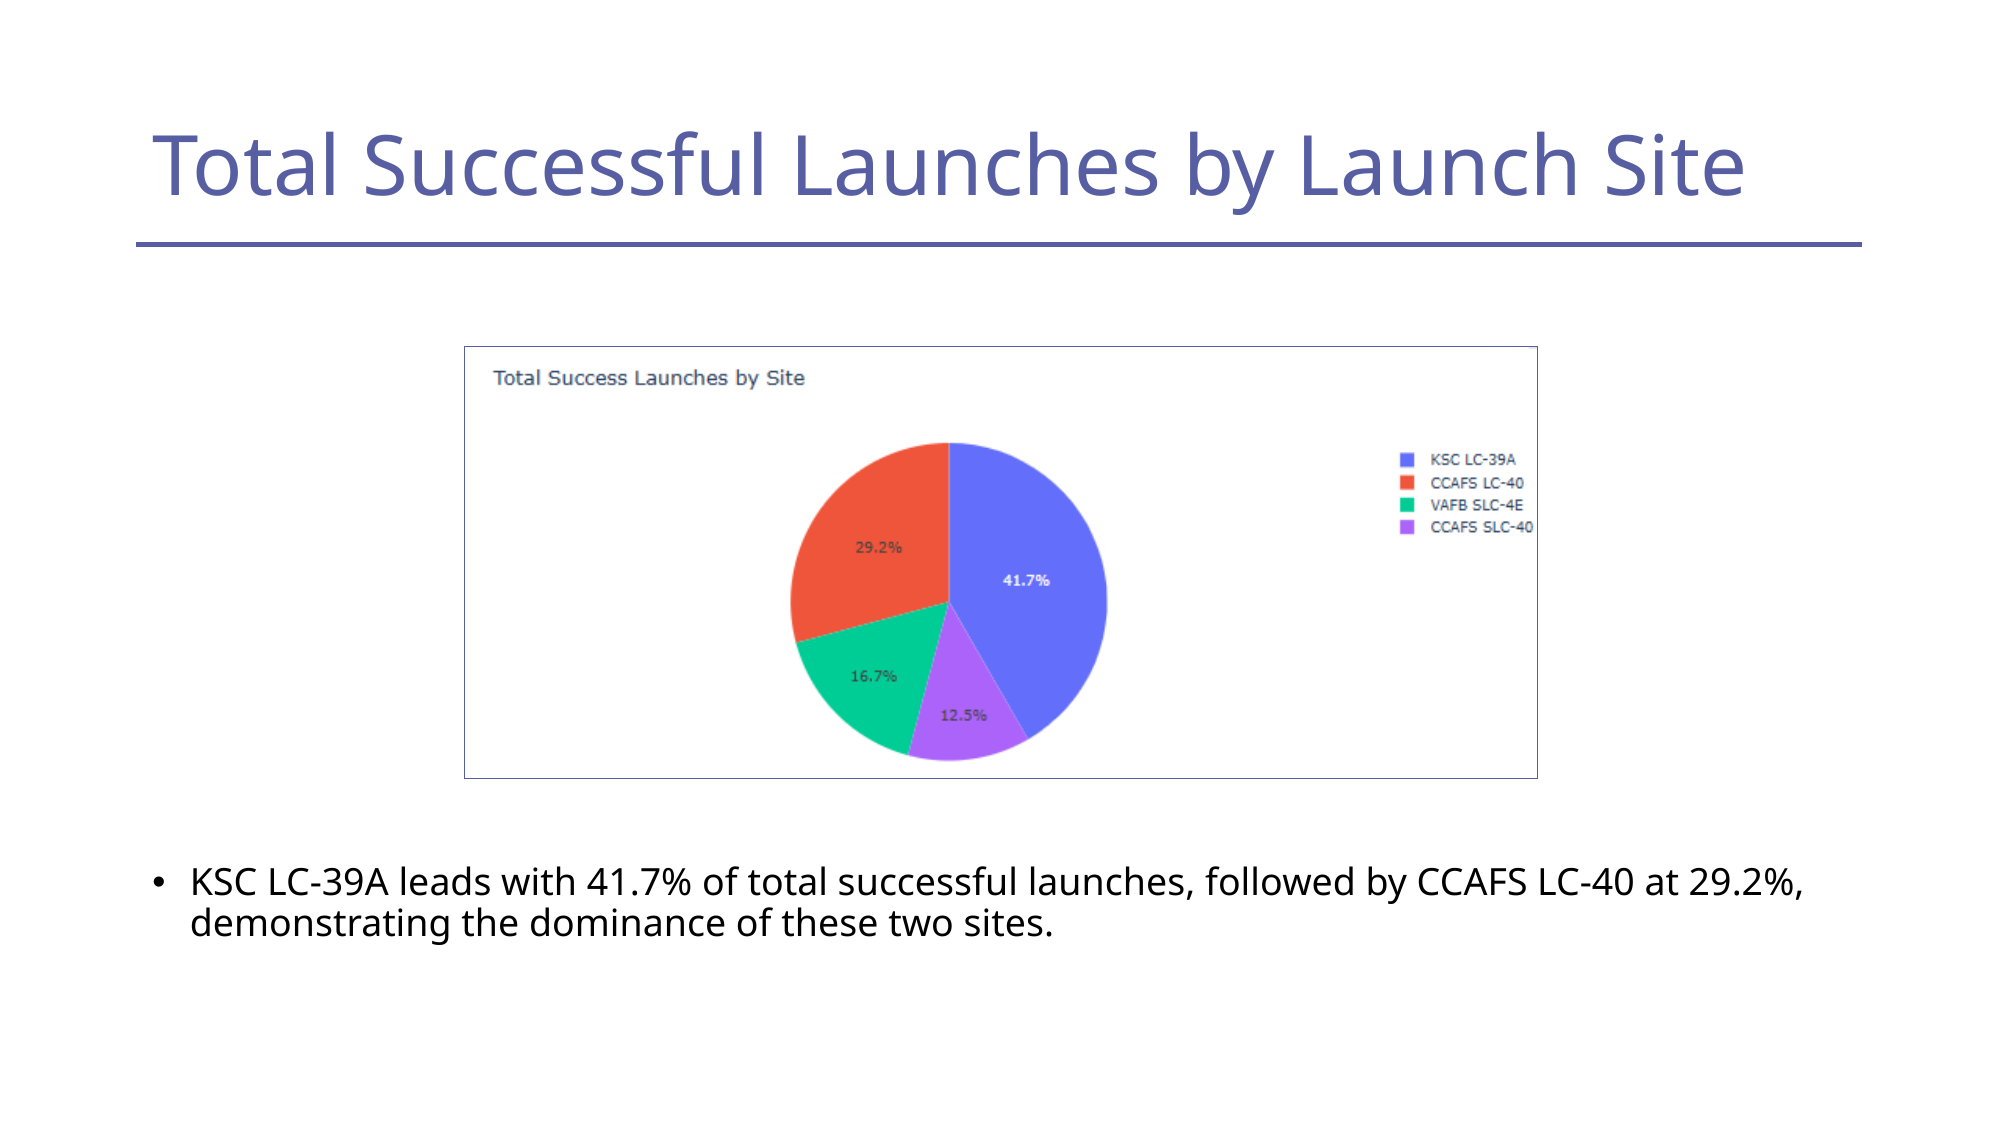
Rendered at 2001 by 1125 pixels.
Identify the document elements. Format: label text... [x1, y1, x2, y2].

list KSC LC-39A leads with 41.7% of total successful launches, followed by CCAFS LC-40 at 29.2%, demonstrating the dominance of these two sites. [137, 299, 1863, 1066]
title Total Successful Launches by Launch Site [137, 59, 1865, 278]
picture [464, 346, 1538, 779]
